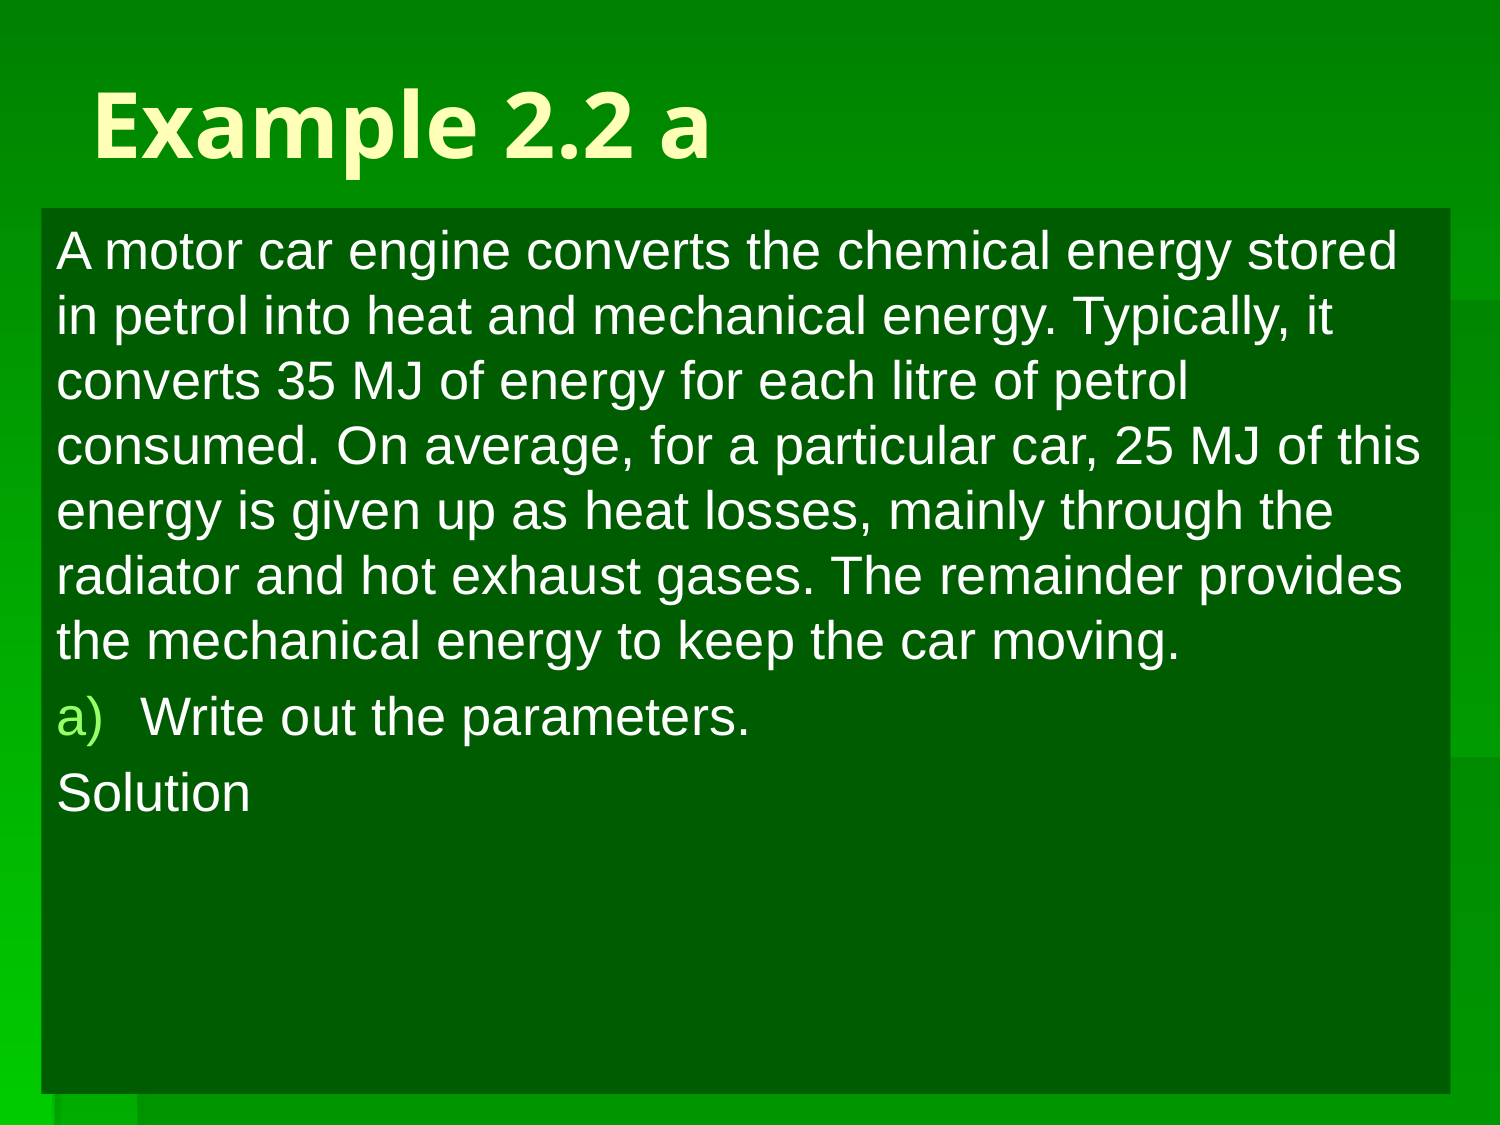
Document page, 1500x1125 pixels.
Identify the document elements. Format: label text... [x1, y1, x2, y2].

title Example 2.2 a [74, 4, 1451, 207]
list A motor car engine converts the chemical energy stored in petrol into heat and mechanical energy. Typically, it converts 35 MJ of energy for each litre of petrol consumed. On average, for a particular car, 25 MJ of this energy is given up as heat losses, mainly through the radiator and hot exhaust gases. The remainder provides the mechanical energy to keep the car moving. Write out the parameters. Solution [41, 207, 1451, 1095]
